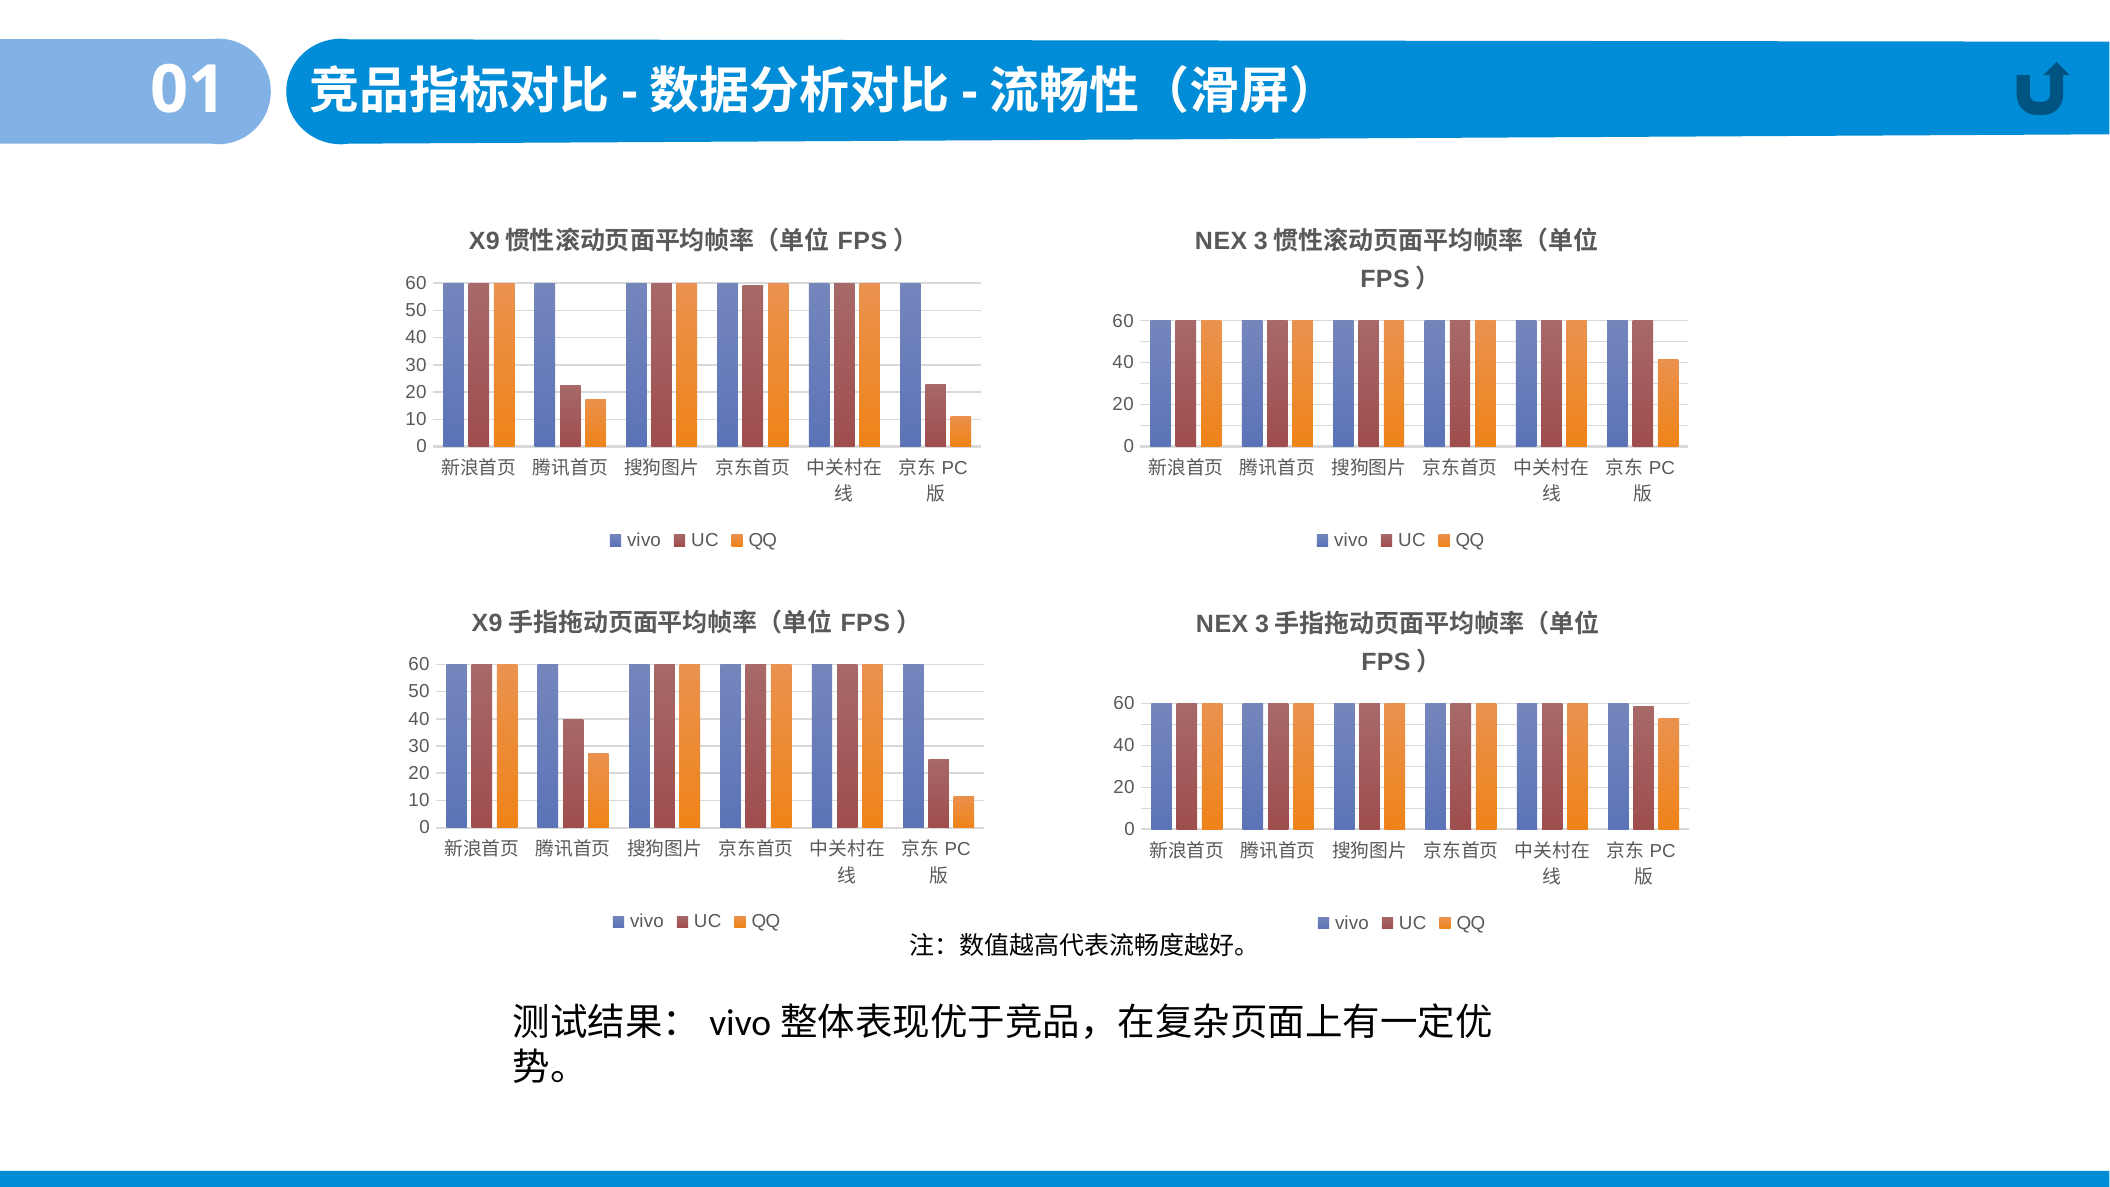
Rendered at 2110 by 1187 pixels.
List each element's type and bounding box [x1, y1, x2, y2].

text_box [0, 38, 2110, 1187]
chart [1100, 197, 1701, 558]
chart [1101, 580, 1702, 941]
chart [393, 197, 994, 558]
chart [396, 578, 997, 939]
